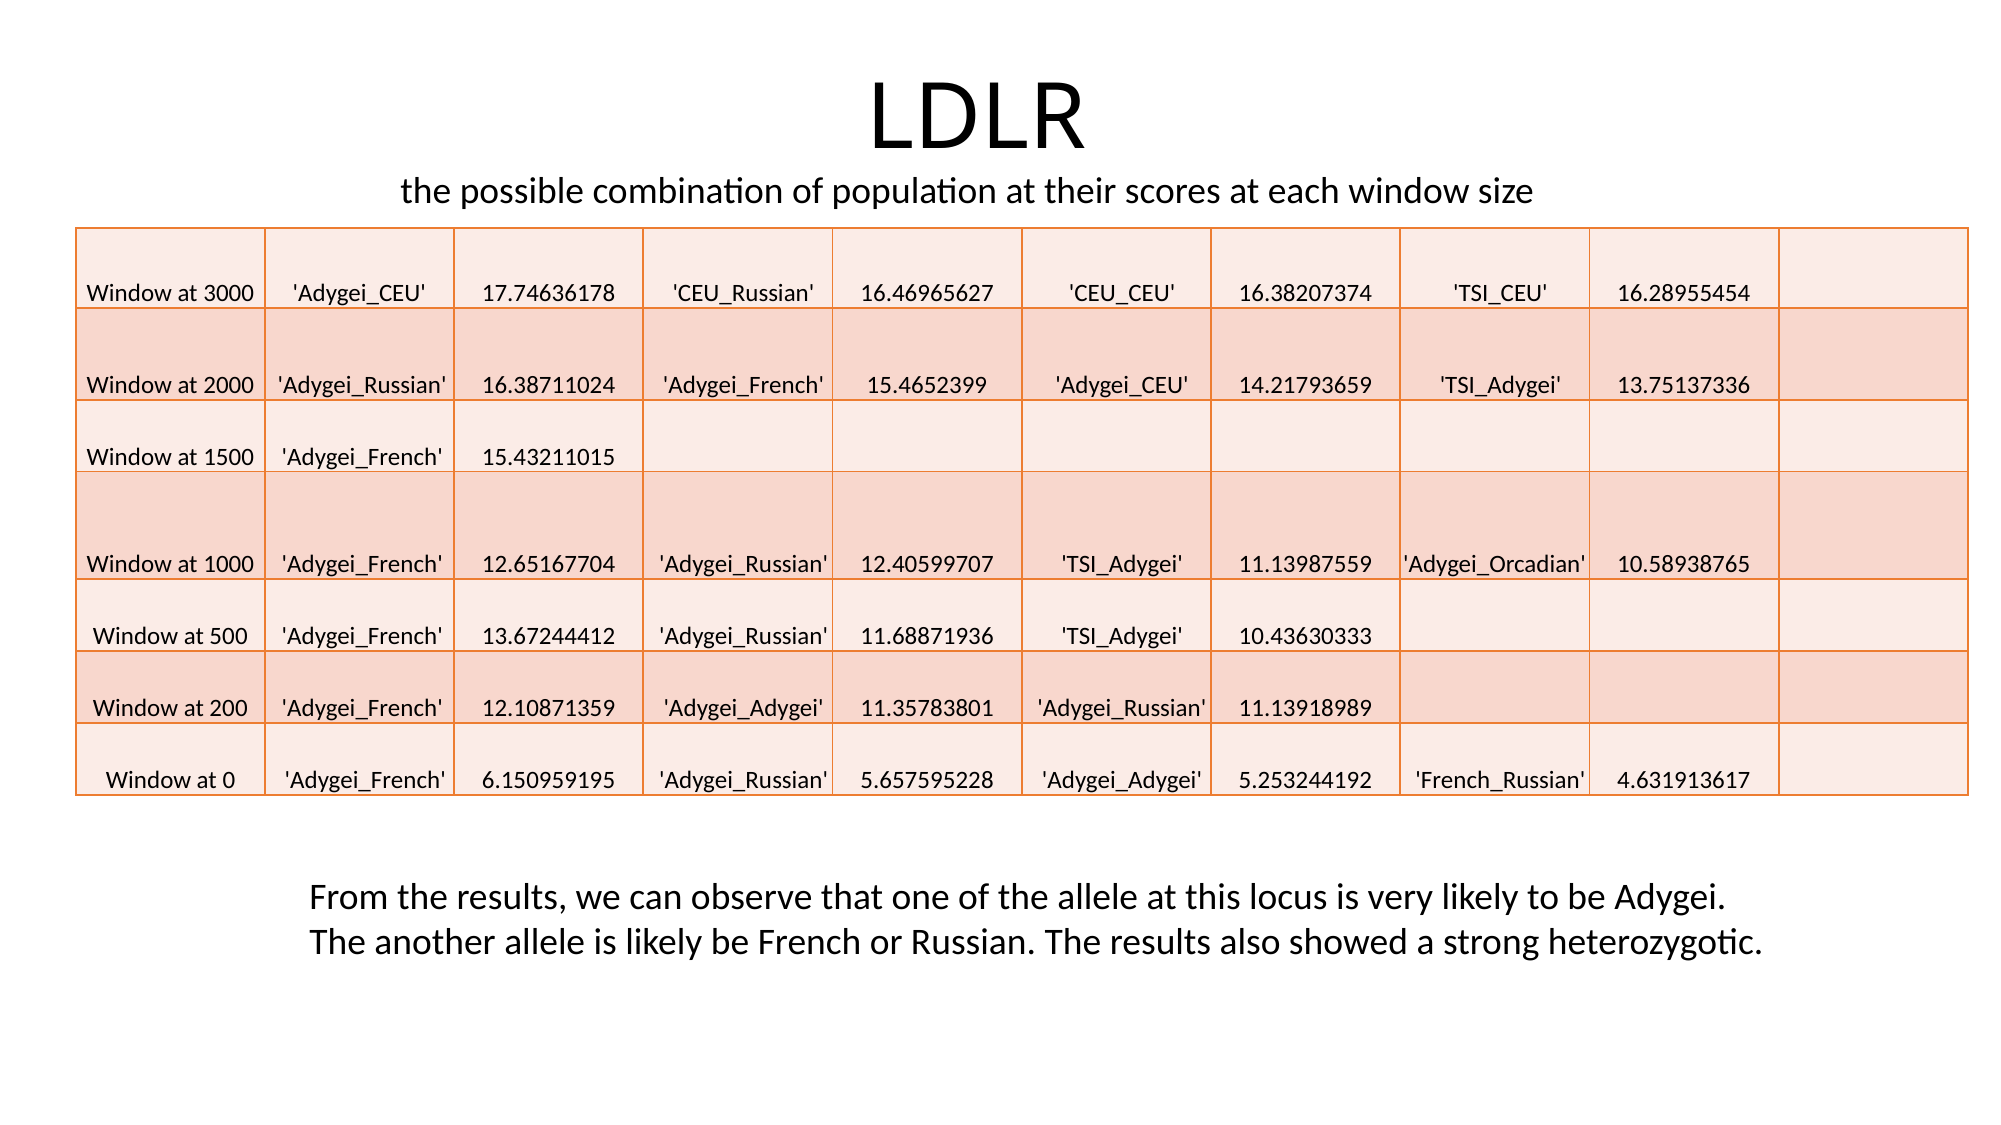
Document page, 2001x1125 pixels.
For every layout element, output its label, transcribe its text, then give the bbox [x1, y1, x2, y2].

table_cell 'Adygei_French' [266, 580, 453, 650]
table_header 'Adygei_CEU' [266, 229, 453, 307]
table_cell 'French_Russian' [1401, 724, 1589, 794]
table_header [1780, 229, 1967, 307]
table_cell [1401, 652, 1589, 722]
table_cell 5.657595228 [833, 724, 1021, 794]
table_cell 16.38711024 [455, 309, 642, 399]
table_cell 12.40599707 [833, 472, 1021, 578]
table_cell 'Adygei_Adygei' [1023, 724, 1210, 794]
table_cell 'Adygei_Russian' [266, 309, 453, 399]
table_cell 11.35783801 [833, 652, 1021, 722]
table_cell Window at 200 [77, 652, 264, 722]
table_cell [1780, 472, 1967, 578]
table_cell [1780, 309, 1967, 399]
table_cell 12.65167704 [455, 472, 642, 578]
table_cell 'Adygei_French' [266, 724, 453, 794]
table_cell 'TSI_Adygei' [1023, 580, 1210, 650]
table_cell Window at 0 [77, 724, 264, 794]
table_cell 'Adygei_Orcadian' [1401, 472, 1589, 578]
table_header 'TSI_CEU' [1401, 229, 1589, 307]
table_cell 'Adygei_French' [644, 309, 832, 399]
table_cell 11.13918989 [1212, 652, 1399, 722]
table_cell [1780, 724, 1967, 794]
table_cell 15.43211015 [455, 401, 642, 471]
table_cell 5.253244192 [1212, 724, 1399, 794]
table_cell [1780, 580, 1967, 650]
table_cell [1590, 401, 1778, 471]
table_cell [644, 401, 832, 471]
table_cell [1780, 401, 1967, 471]
table_header 'CEU_Russian' [644, 229, 832, 307]
table_cell [833, 401, 1021, 471]
table_cell Window at 1000 [77, 472, 264, 578]
table_cell 15.4652399 [833, 309, 1021, 399]
table_cell 'Adygei_Russian' [644, 724, 832, 794]
table_cell 13.67244412 [455, 580, 642, 650]
table_cell Window at 2000 [77, 309, 264, 399]
table_header 17.74636178 [455, 229, 642, 307]
table_cell 'Adygei_CEU' [1023, 309, 1210, 399]
table_header 16.28955454 [1590, 229, 1778, 307]
table_cell 'TSI_Adygei' [1401, 309, 1589, 399]
table_cell 'TSI_Adygei' [1023, 472, 1210, 578]
table_cell Window at 500 [77, 580, 264, 650]
table_cell Window at 1500 [77, 401, 264, 471]
table_cell 'Adygei_French' [266, 652, 453, 722]
table_cell 'Adygei_Adygei' [644, 652, 832, 722]
table_cell 4.631913617 [1590, 724, 1778, 794]
title LDLR [114, 10, 1839, 227]
table_header 'CEU_CEU' [1023, 229, 1210, 307]
table_cell 'Adygei_Russian' [644, 472, 832, 578]
text_box From the results, we can observe that one of the allele at this locus is very likely to be Adygei. The another allele is likely be French or Russian. The results also showed a strong heterozygotic. [294, 864, 1798, 970]
table_cell [1023, 401, 1210, 471]
table_cell 12.10871359 [455, 652, 642, 722]
table_cell 'Adygei_Russian' [1023, 652, 1210, 722]
table_cell 11.13987559 [1212, 472, 1399, 578]
text_box the possible combination of population at their scores at each window size [385, 158, 1568, 219]
table_cell [1401, 580, 1589, 650]
table_cell [1590, 580, 1778, 650]
table_cell 'Adygei_French' [266, 472, 453, 578]
table_cell 6.150959195 [455, 724, 642, 794]
table_cell 14.21793659 [1212, 309, 1399, 399]
table_cell [1212, 401, 1399, 471]
table_cell 'Adygei_French' [266, 401, 453, 471]
table_cell 10.58938765 [1590, 472, 1778, 578]
table_cell [1401, 401, 1589, 471]
table_cell [1780, 652, 1967, 722]
table_cell 13.75137336 [1590, 309, 1778, 399]
table_cell 11.68871936 [833, 580, 1021, 650]
table_header Window at 3000 [77, 229, 264, 307]
table_header 16.38207374 [1212, 229, 1399, 307]
table_cell 'Adygei_Russian' [644, 580, 832, 650]
table_header 16.46965627 [833, 229, 1021, 307]
table_cell [1590, 652, 1778, 722]
table_cell 10.43630333 [1212, 580, 1399, 650]
